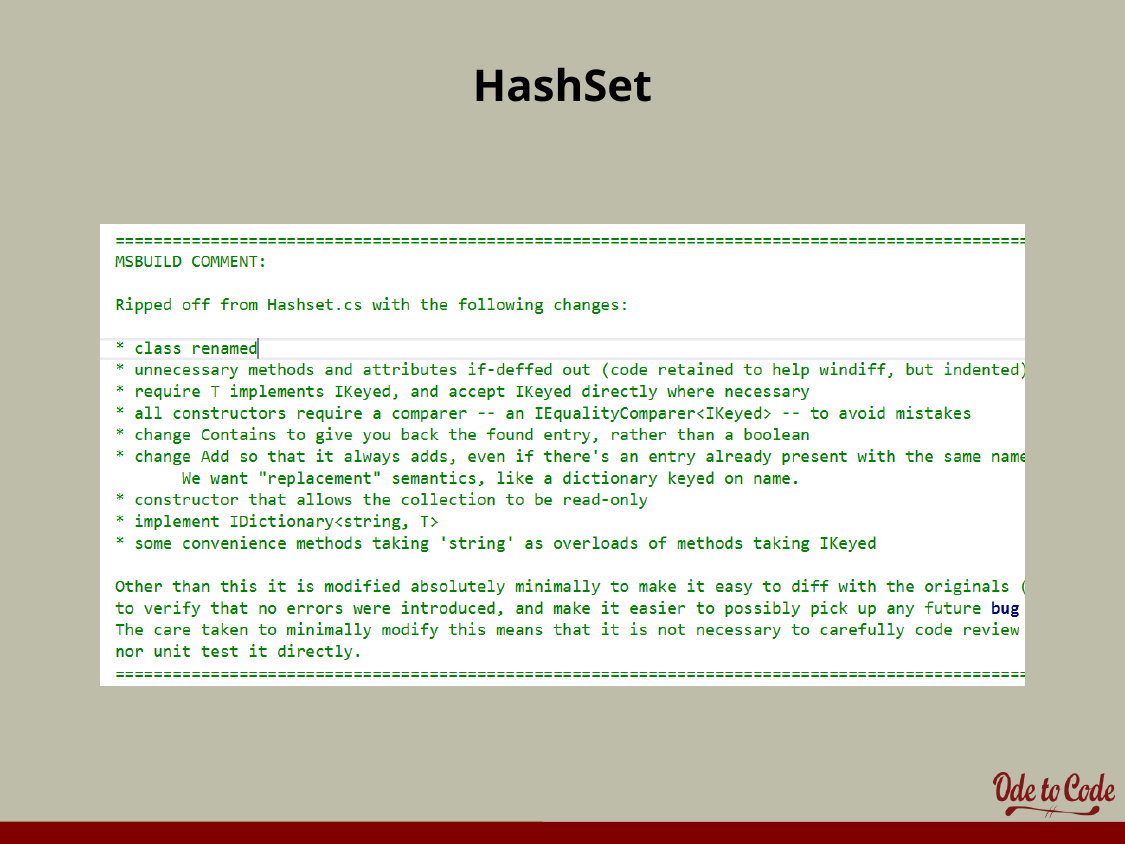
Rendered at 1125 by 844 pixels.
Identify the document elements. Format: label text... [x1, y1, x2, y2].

title HashSet [56, 37, 1069, 132]
picture [993, 772, 1115, 818]
picture [100, 224, 1025, 686]
